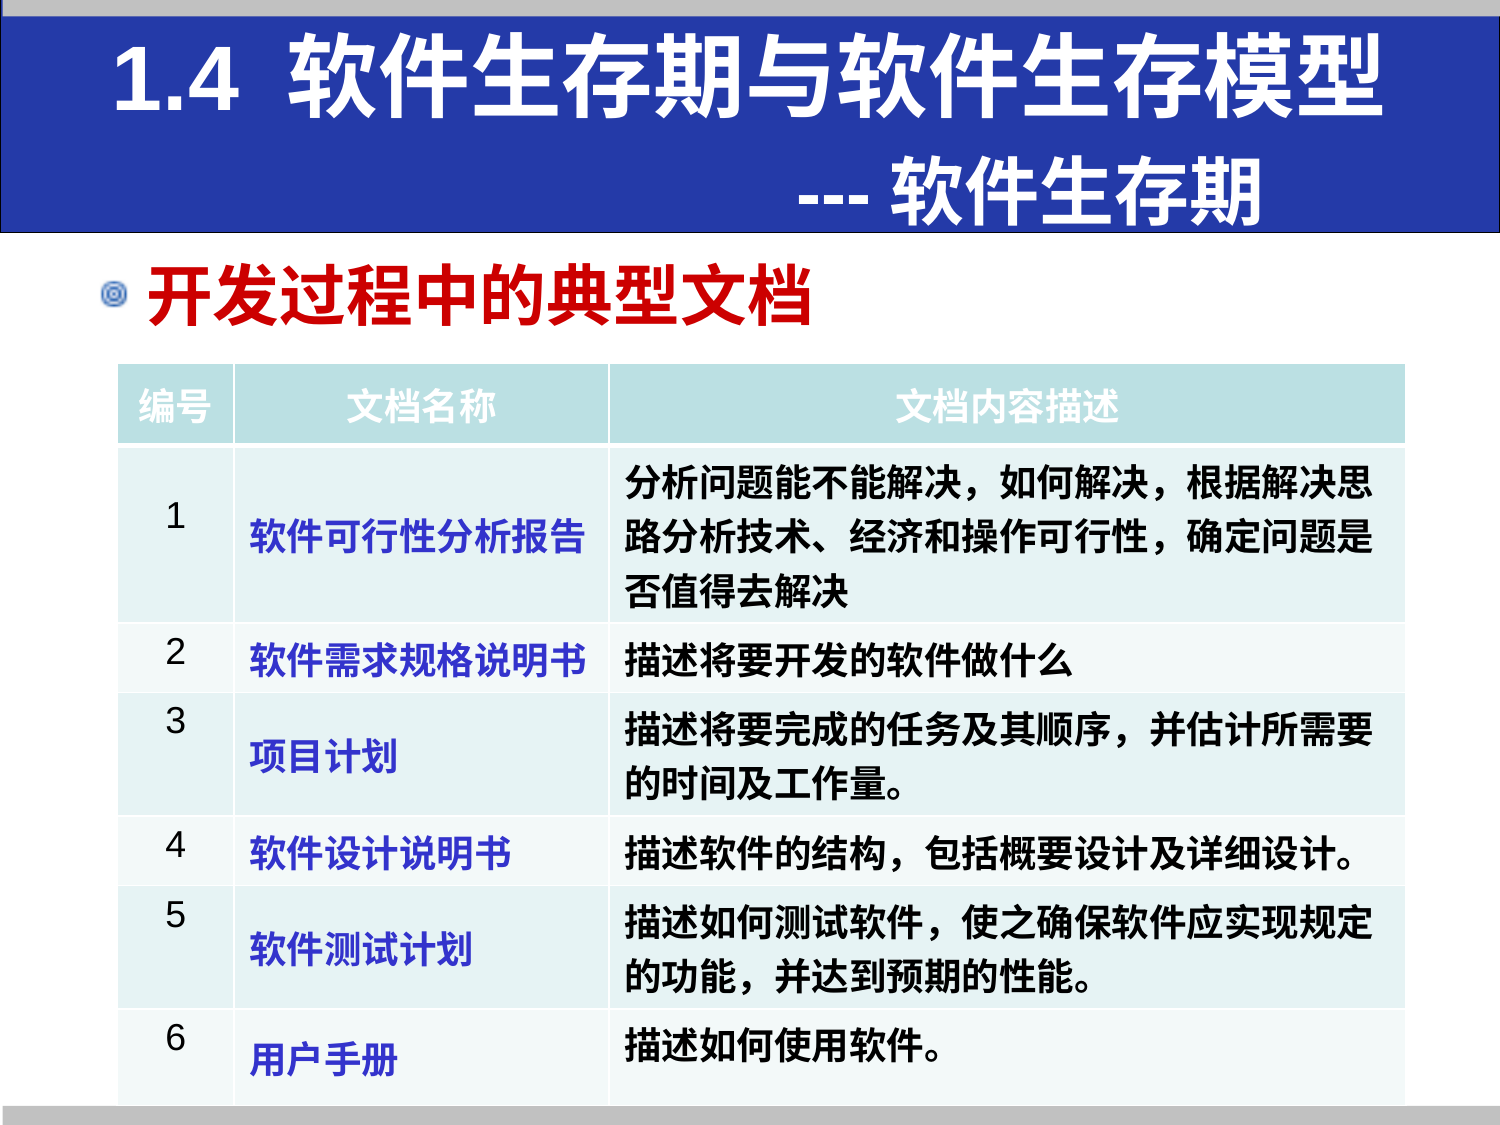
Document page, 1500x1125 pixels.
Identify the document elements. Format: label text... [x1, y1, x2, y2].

table_header 编号 [118, 364, 233, 443]
table_cell 4 [118, 817, 233, 885]
slide_number [1074, 1046, 1426, 1125]
table_cell 1 [118, 448, 233, 622]
table_cell 描述将要完成的任务及其顺序，并估计所需要的时间及工作量。 [610, 693, 1405, 815]
table_cell 软件需求规格说明书 [235, 624, 608, 692]
table_cell 2 [118, 624, 233, 692]
table_cell 描述将要开发的软件做什么 [610, 624, 1405, 692]
table_cell 6 [118, 1010, 233, 1105]
table_cell 5 [118, 886, 233, 1008]
table_cell 用户手册 [235, 1010, 608, 1105]
table_header 文档名称 [235, 364, 608, 443]
picture [90, 270, 137, 317]
table_cell 描述软件的结构，包括概要设计及详细设计。 [610, 817, 1405, 885]
table_cell 分析问题能不能解决，如何解决，根据解决思路分析技术、经济和操作可行性，确定问题是否值得去解决 [610, 448, 1405, 622]
table_cell 描述如何使用软件。 [610, 1010, 1405, 1105]
table_cell 软件可行性分析报告 [235, 448, 608, 622]
table_cell 软件设计说明书 [235, 817, 608, 885]
list 开发过程中的典型文档 [74, 245, 1426, 359]
title 1.4 软件生存期与软件生存模型 ---软件生存期 [74, 34, 1426, 223]
table_cell 软件测试计划 [235, 886, 608, 1008]
table_header 文档内容描述 [610, 364, 1405, 443]
table_cell 描述如何测试软件，使之确保软件应实现规定的功能，并达到预期的性能。 [610, 886, 1405, 1008]
table_cell 项目计划 [235, 693, 608, 815]
table_cell 3 [118, 693, 233, 815]
